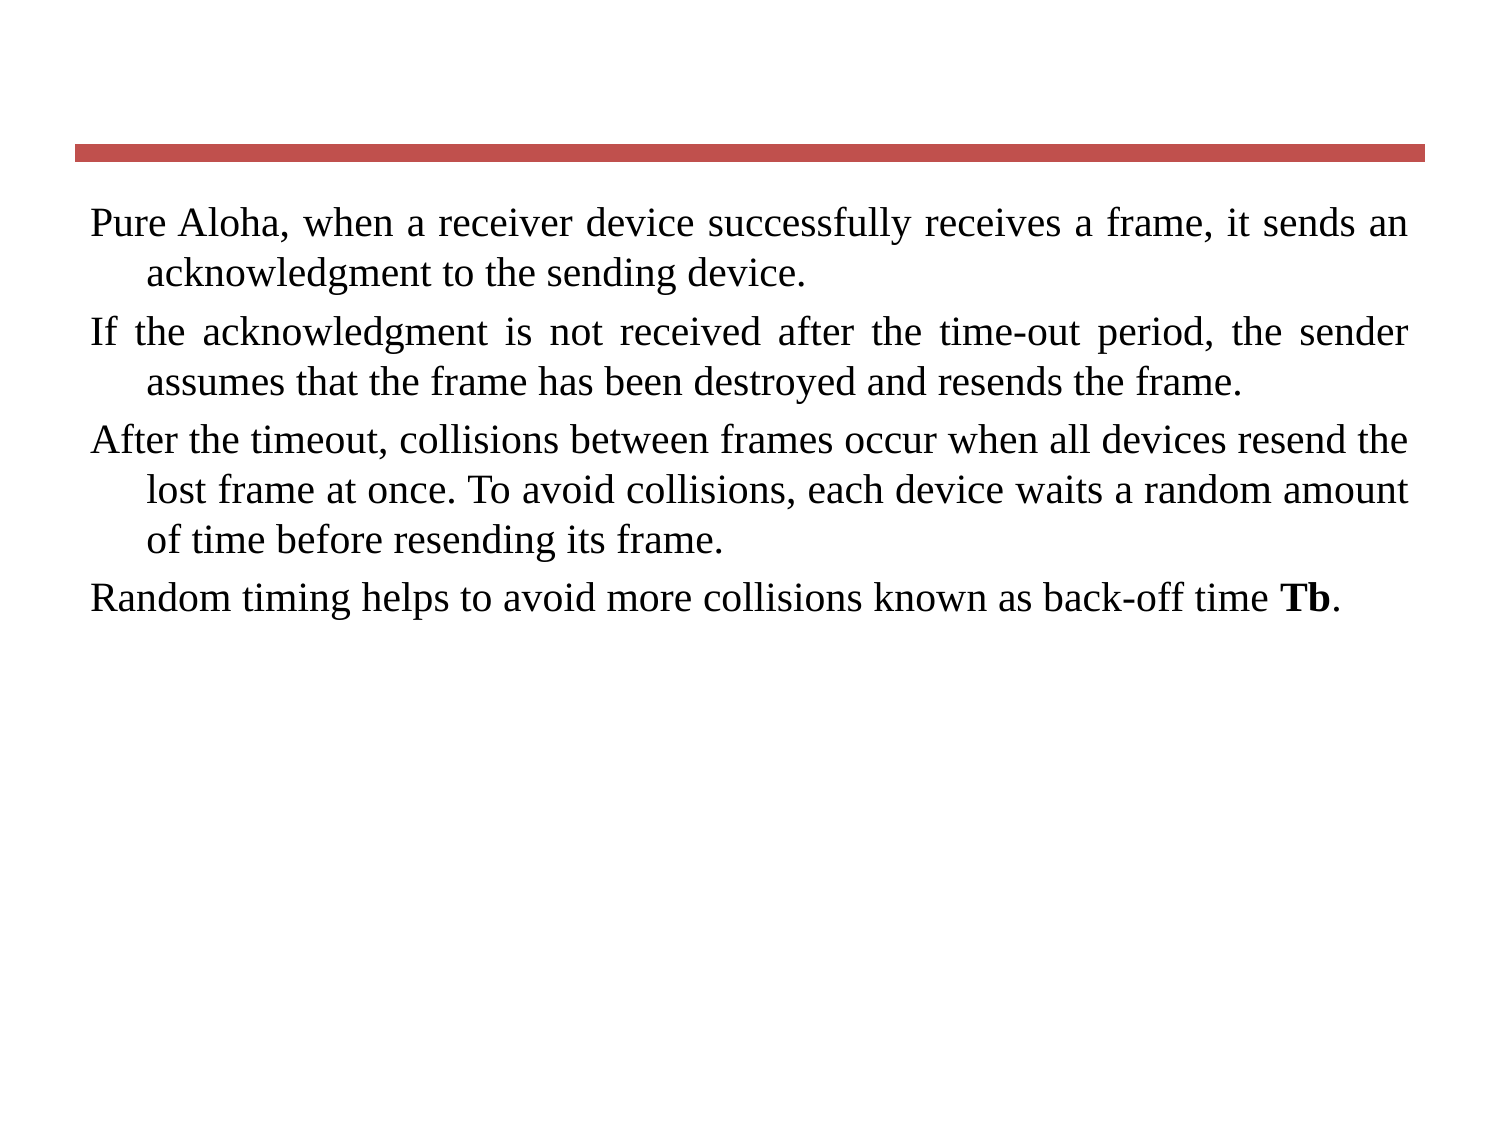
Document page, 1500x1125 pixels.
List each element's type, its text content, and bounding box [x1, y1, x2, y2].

list Pure Aloha, when a receiver device successfully receives a frame, it sends an acknowledgment to the sending device. If the acknowledgment is not received after the time-out period, the sender assumes that the frame has been destroyed and resends the frame. After the timeout, collisions between frames occur when all devices resend the lost frame at once. To avoid collisions, each device waits a random amount of time before resending its frame. Random timing helps to avoid more collisions known as back-off time Tb. [75, 187, 1425, 1005]
